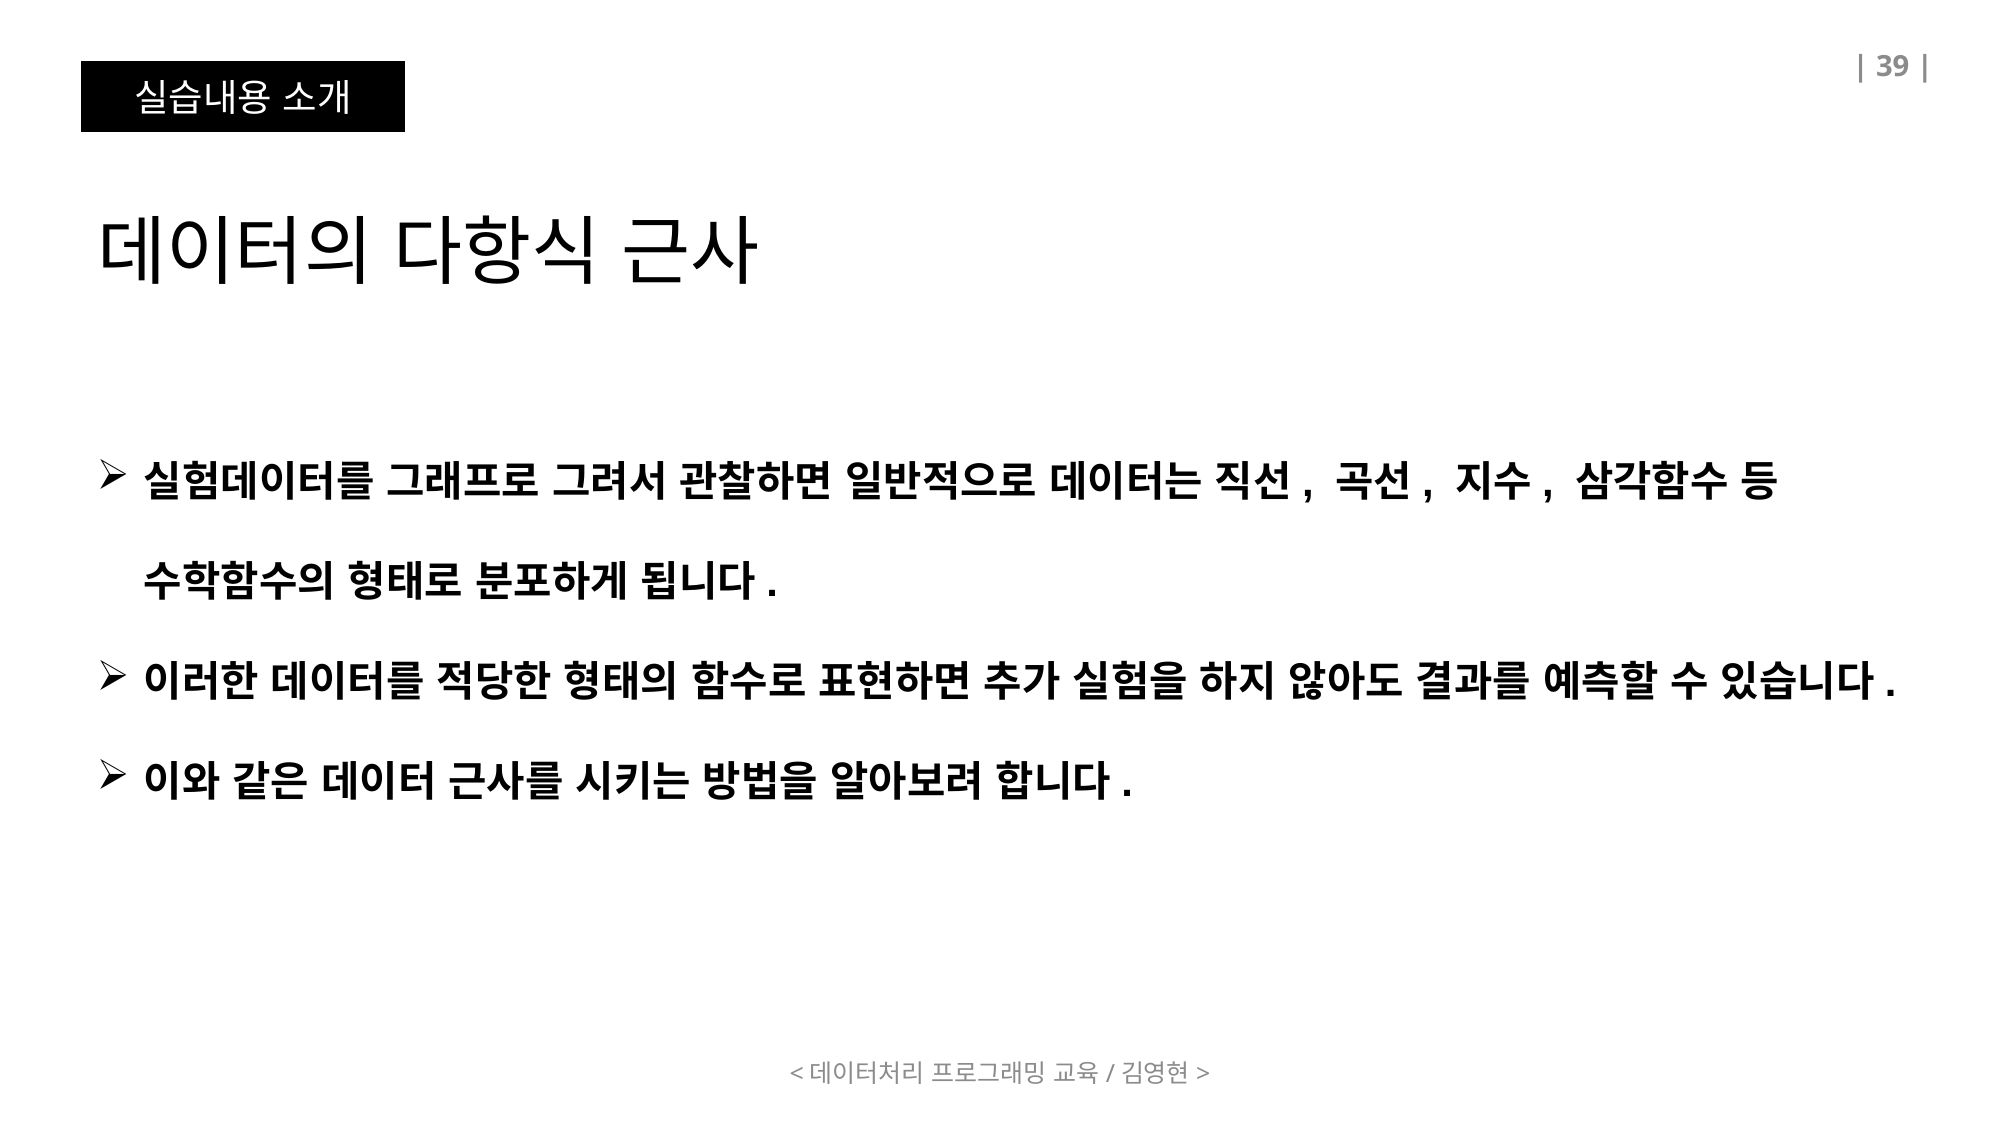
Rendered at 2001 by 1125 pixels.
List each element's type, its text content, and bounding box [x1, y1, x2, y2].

slide_number | 39 | [1497, 37, 1948, 98]
footer <데이터처리 프로그래밍 교육/김영현> [662, 1042, 1338, 1103]
text_box 실험데이터를 그래프로 그려서 관찰하면 일반적으로 데이터는 직선, 곡선, 지수, 삼각함수 등 수학함수의 형태로 분포하게 됩니다. 이러한 데이터를 적당한 형태의 함수로 표현하면 추가 실험을 하지 않아도 결과를 예측할 수 있습니다. 이와 같은 데이터 근사를 시키는 방법을 알아보려 합니다. [82, 397, 1912, 813]
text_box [81, 61, 1543, 302]
